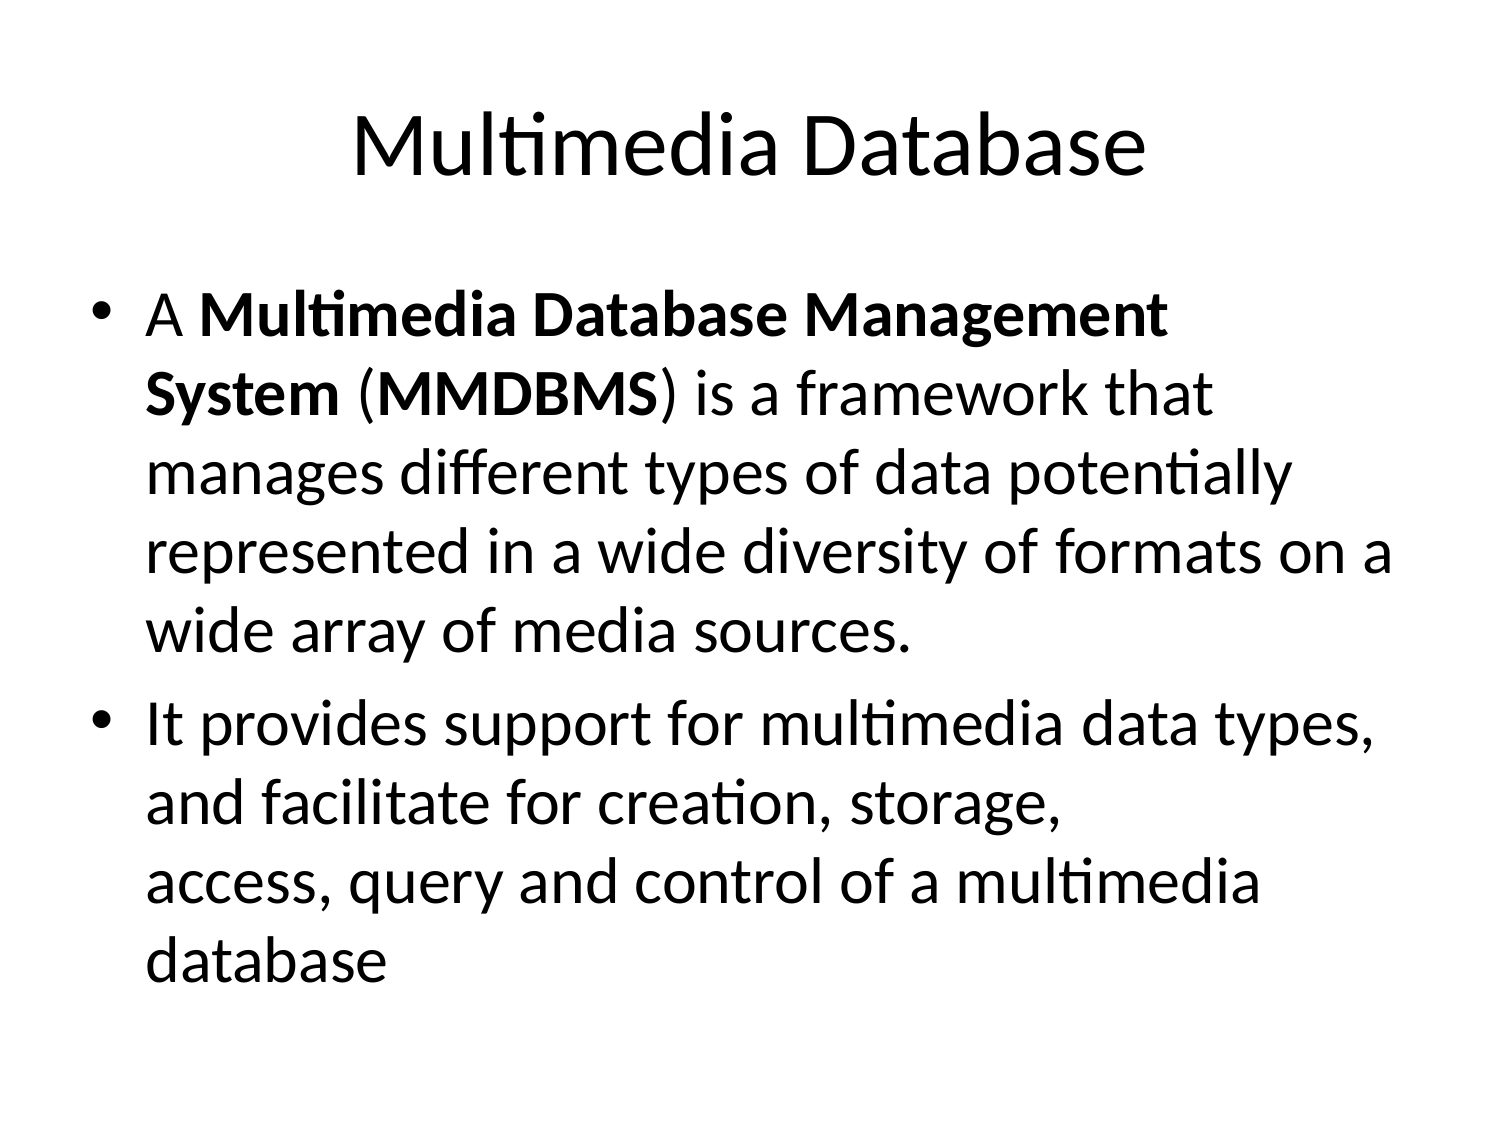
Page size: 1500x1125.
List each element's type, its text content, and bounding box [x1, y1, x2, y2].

title Multimedia Database [75, 45, 1425, 233]
list A Multimedia Database Management System (MMDBMS) is a framework that manages different types of data potentially represented in a wide diversity of formats on a wide array of media sources. It provides support for multimedia data types, and facilitate for creation, storage, access, query and control of a multimedia database [75, 262, 1425, 1005]
